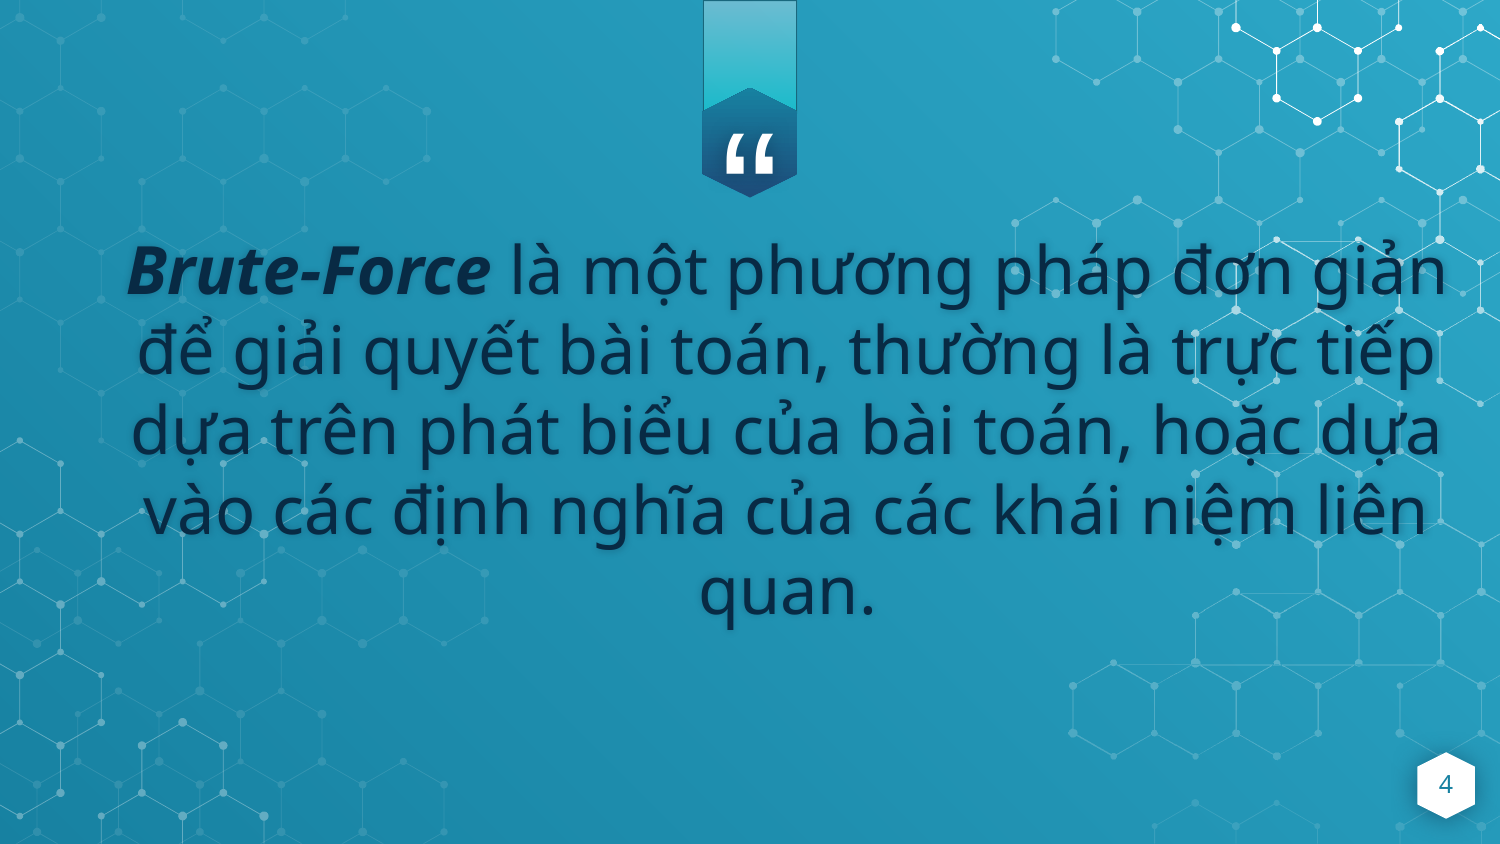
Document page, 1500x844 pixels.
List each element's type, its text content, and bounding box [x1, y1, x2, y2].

slide_number 4 [1417, 752, 1475, 819]
list Brute-Force là một phương pháp đơn giản để giải quyết bài toán, thường là trực tiếp dựa trên phát biểu của bài toán, hoặc dựa vào các định nghĩa của các khái niệm liên quan. [125, 227, 1450, 727]
